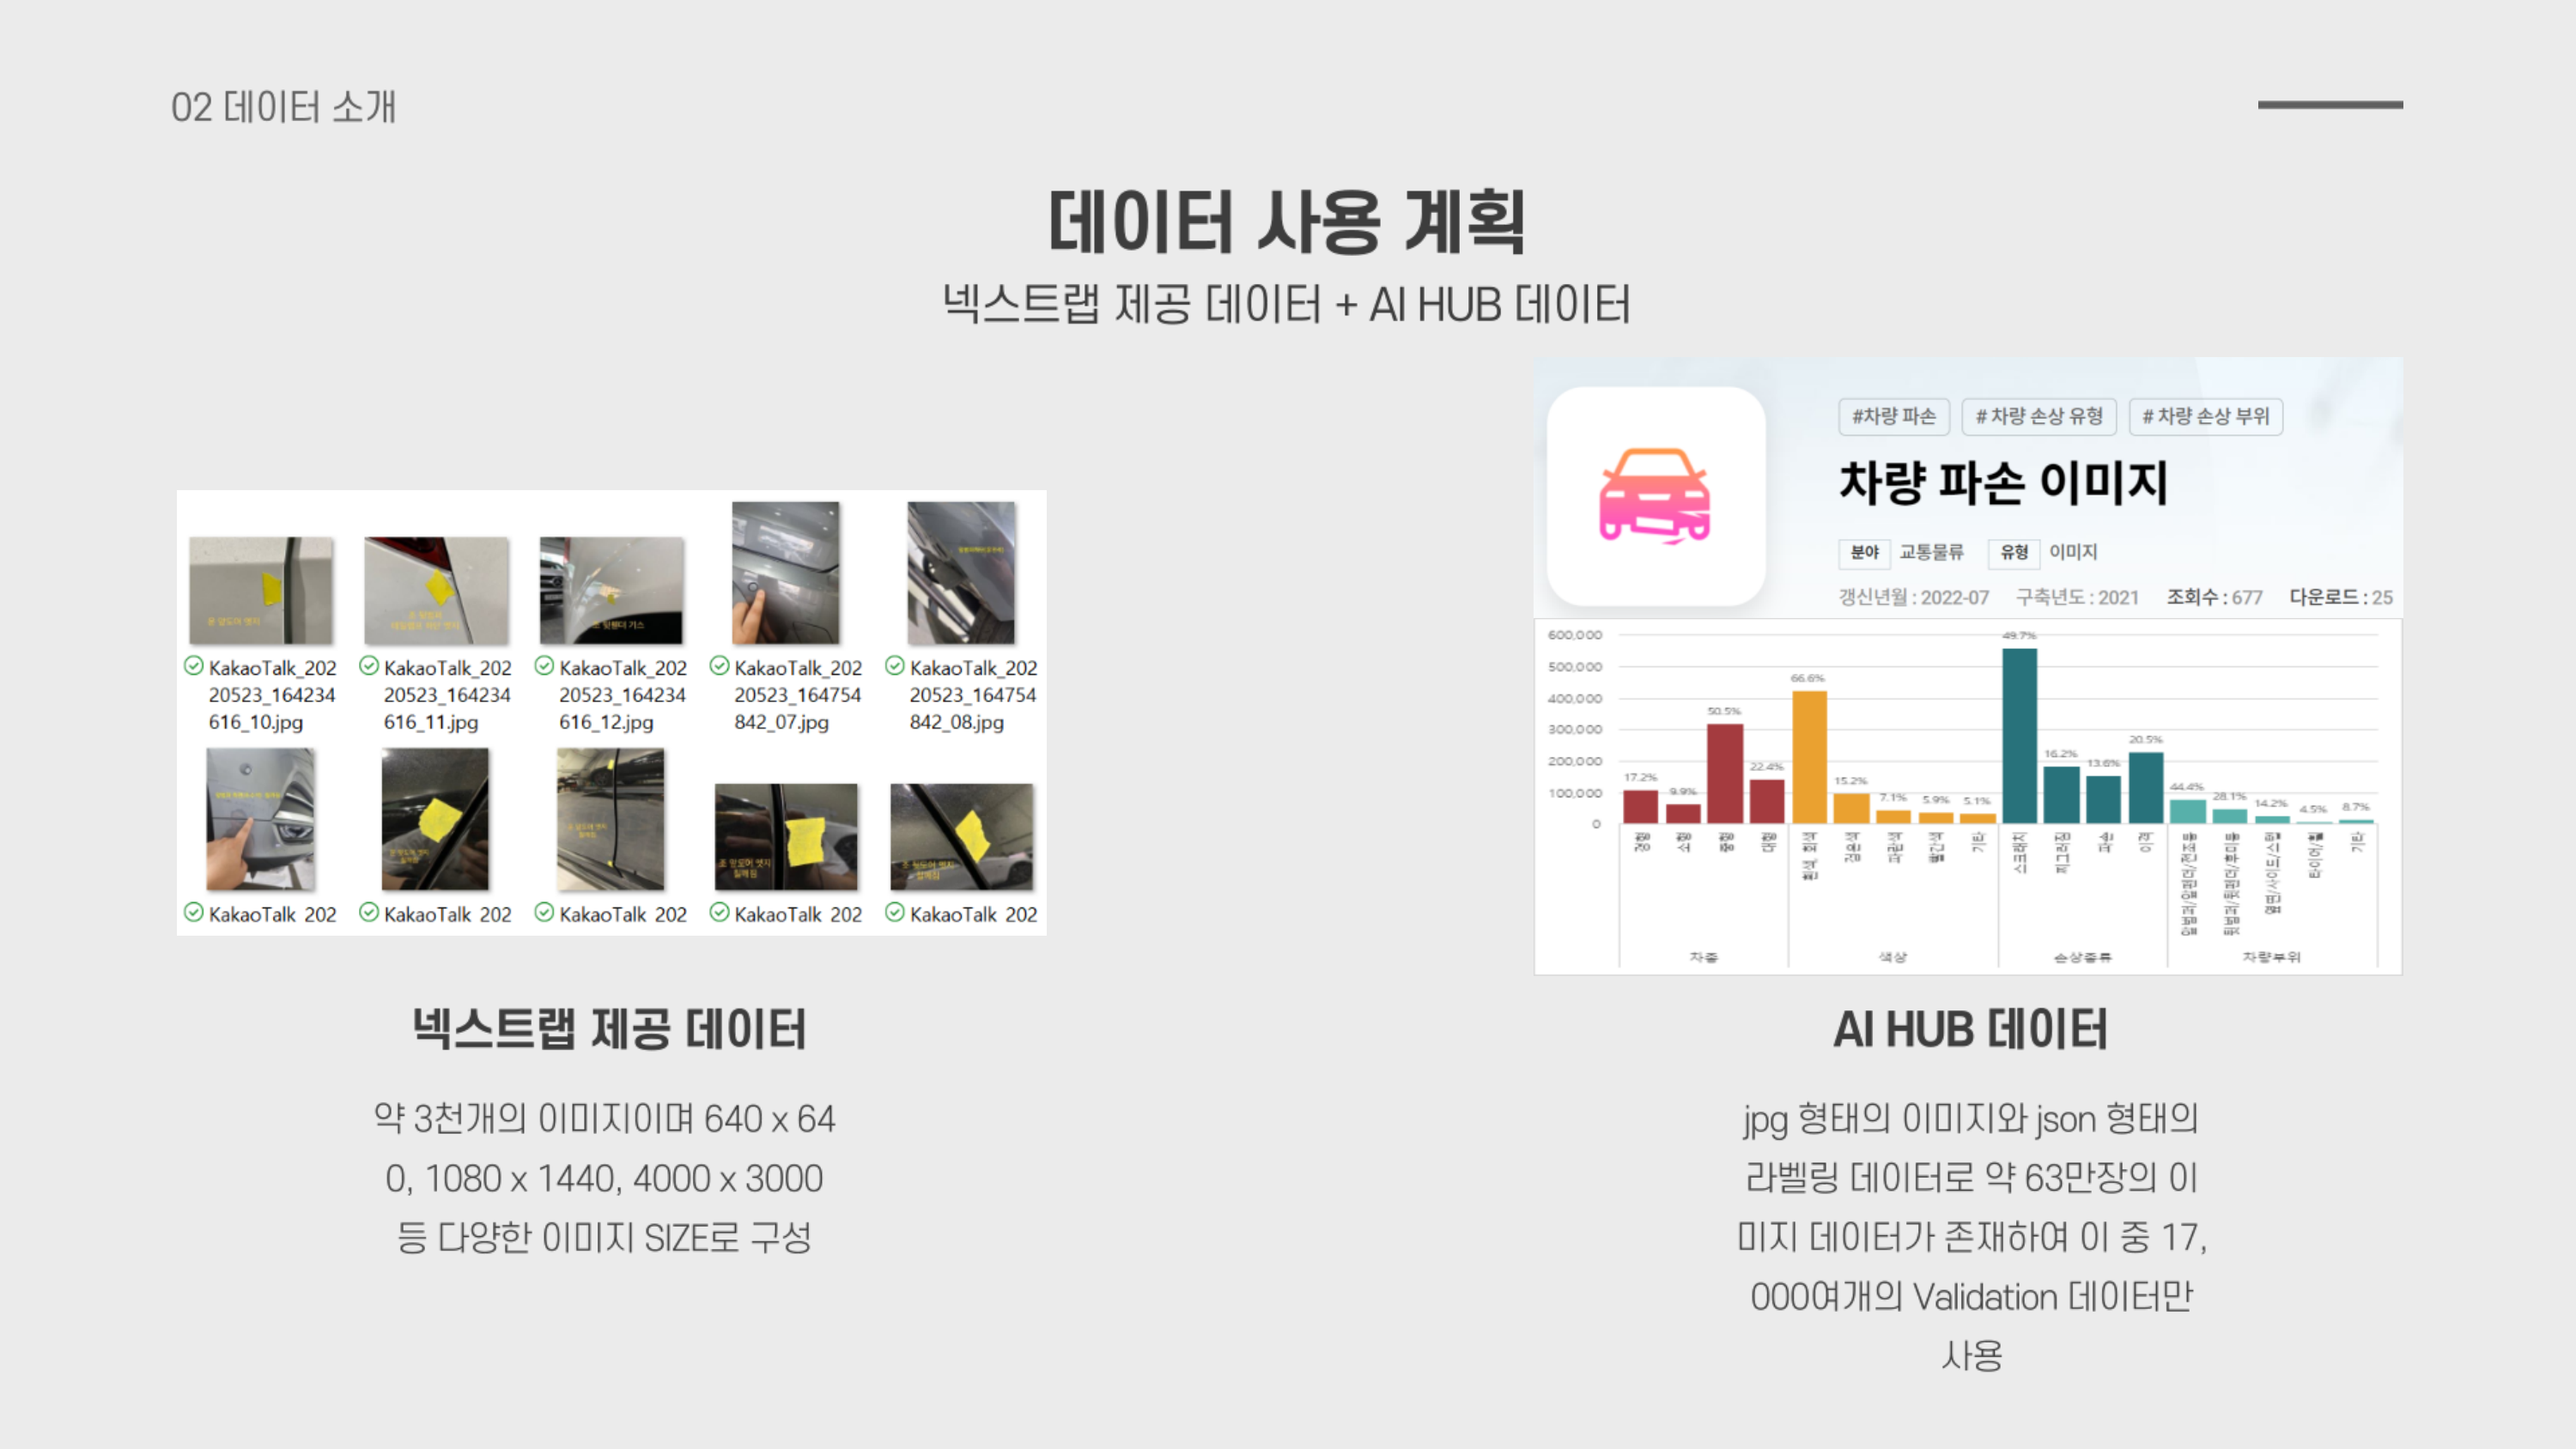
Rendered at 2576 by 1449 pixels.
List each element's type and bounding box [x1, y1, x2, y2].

picture [393, 991, 827, 1071]
picture [1782, 991, 2129, 1080]
picture [919, 163, 1649, 354]
text_box [176, 490, 1047, 937]
picture [1731, 1089, 2223, 1388]
text_box [1533, 618, 2403, 977]
picture [363, 1088, 852, 1276]
text_box [2258, 89, 2403, 120]
picture [166, 76, 415, 149]
text_box [1533, 357, 2403, 618]
